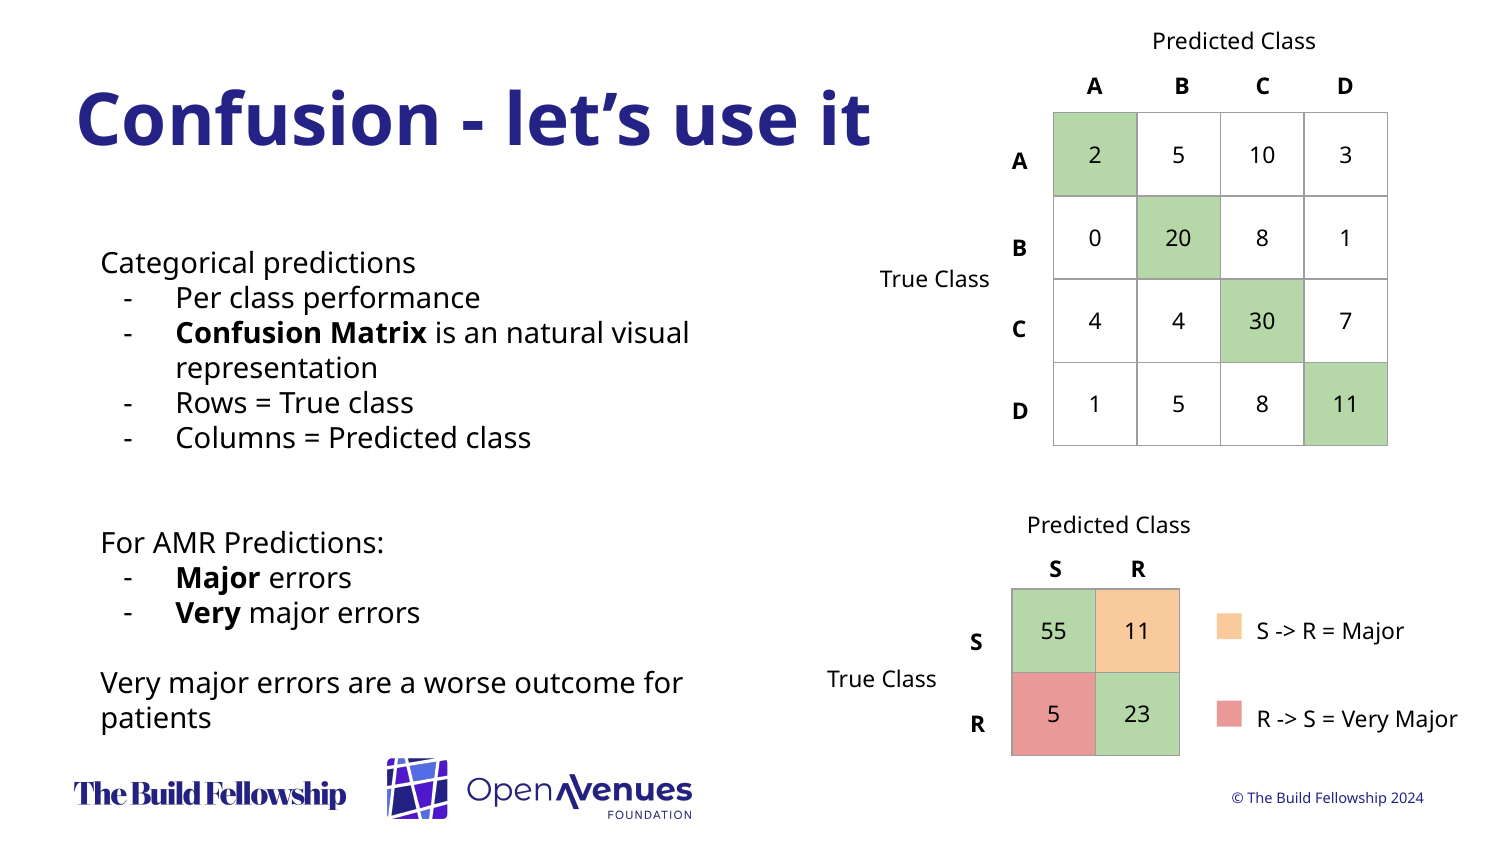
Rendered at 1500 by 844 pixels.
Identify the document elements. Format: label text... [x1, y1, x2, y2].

table_cell 20 [1138, 197, 1220, 278]
title Confusion - let’s use it [75, 72, 1168, 246]
text_box D [1321, 56, 1371, 94]
text_box Predicted Class [1011, 495, 1332, 578]
text_box Categorical predictions Per class performance Confusion Matrix is an natural visual representation Rows = True class Columns = Predicted class For AMR Predictions: Major errors Very major errors Very major errors are a worse outcome for patients [85, 224, 816, 759]
text_box R [1115, 540, 1164, 578]
picture [74, 781, 346, 810]
text_box C [1240, 56, 1289, 94]
table_cell 4 [1054, 280, 1136, 362]
table_cell 23 [1096, 673, 1179, 755]
table_cell 11 [1305, 363, 1387, 445]
text_box B [1159, 56, 1208, 94]
table_cell 5 [1138, 363, 1220, 445]
text_box Predicted Class [1136, 11, 1457, 94]
table_header 3 [1305, 113, 1387, 195]
text_box S [1034, 540, 1083, 578]
table_cell 4 [1138, 280, 1220, 362]
picture [387, 758, 692, 820]
text_box D [996, 381, 1046, 419]
text_box B [996, 218, 1046, 256]
text_box [1216, 700, 1241, 727]
table_cell 5 [1013, 673, 1095, 755]
table_cell 1 [1305, 197, 1387, 278]
table_cell 30 [1221, 280, 1303, 362]
text_box True Class [812, 649, 956, 732]
table_header 2 [1054, 113, 1136, 195]
text_box S [955, 612, 1004, 650]
text_box C [996, 300, 1046, 338]
table_header 5 [1138, 113, 1220, 195]
text_box A [996, 131, 1046, 169]
table_cell 7 [1305, 280, 1387, 362]
text_box [1216, 613, 1241, 640]
table_header 55 [1013, 590, 1095, 672]
text_box R -> S = Very Major [1241, 689, 1495, 739]
table_cell 8 [1221, 197, 1303, 278]
text_box S -> R = Major [1241, 601, 1424, 651]
table_header 11 [1096, 590, 1179, 672]
text_box A [1071, 56, 1121, 94]
table_header 10 [1221, 113, 1303, 195]
text_box R [955, 694, 1004, 732]
text_box True Class [865, 249, 1009, 331]
table_cell 8 [1221, 363, 1303, 445]
table_cell 0 [1054, 197, 1136, 278]
table_cell 1 [1054, 363, 1136, 445]
